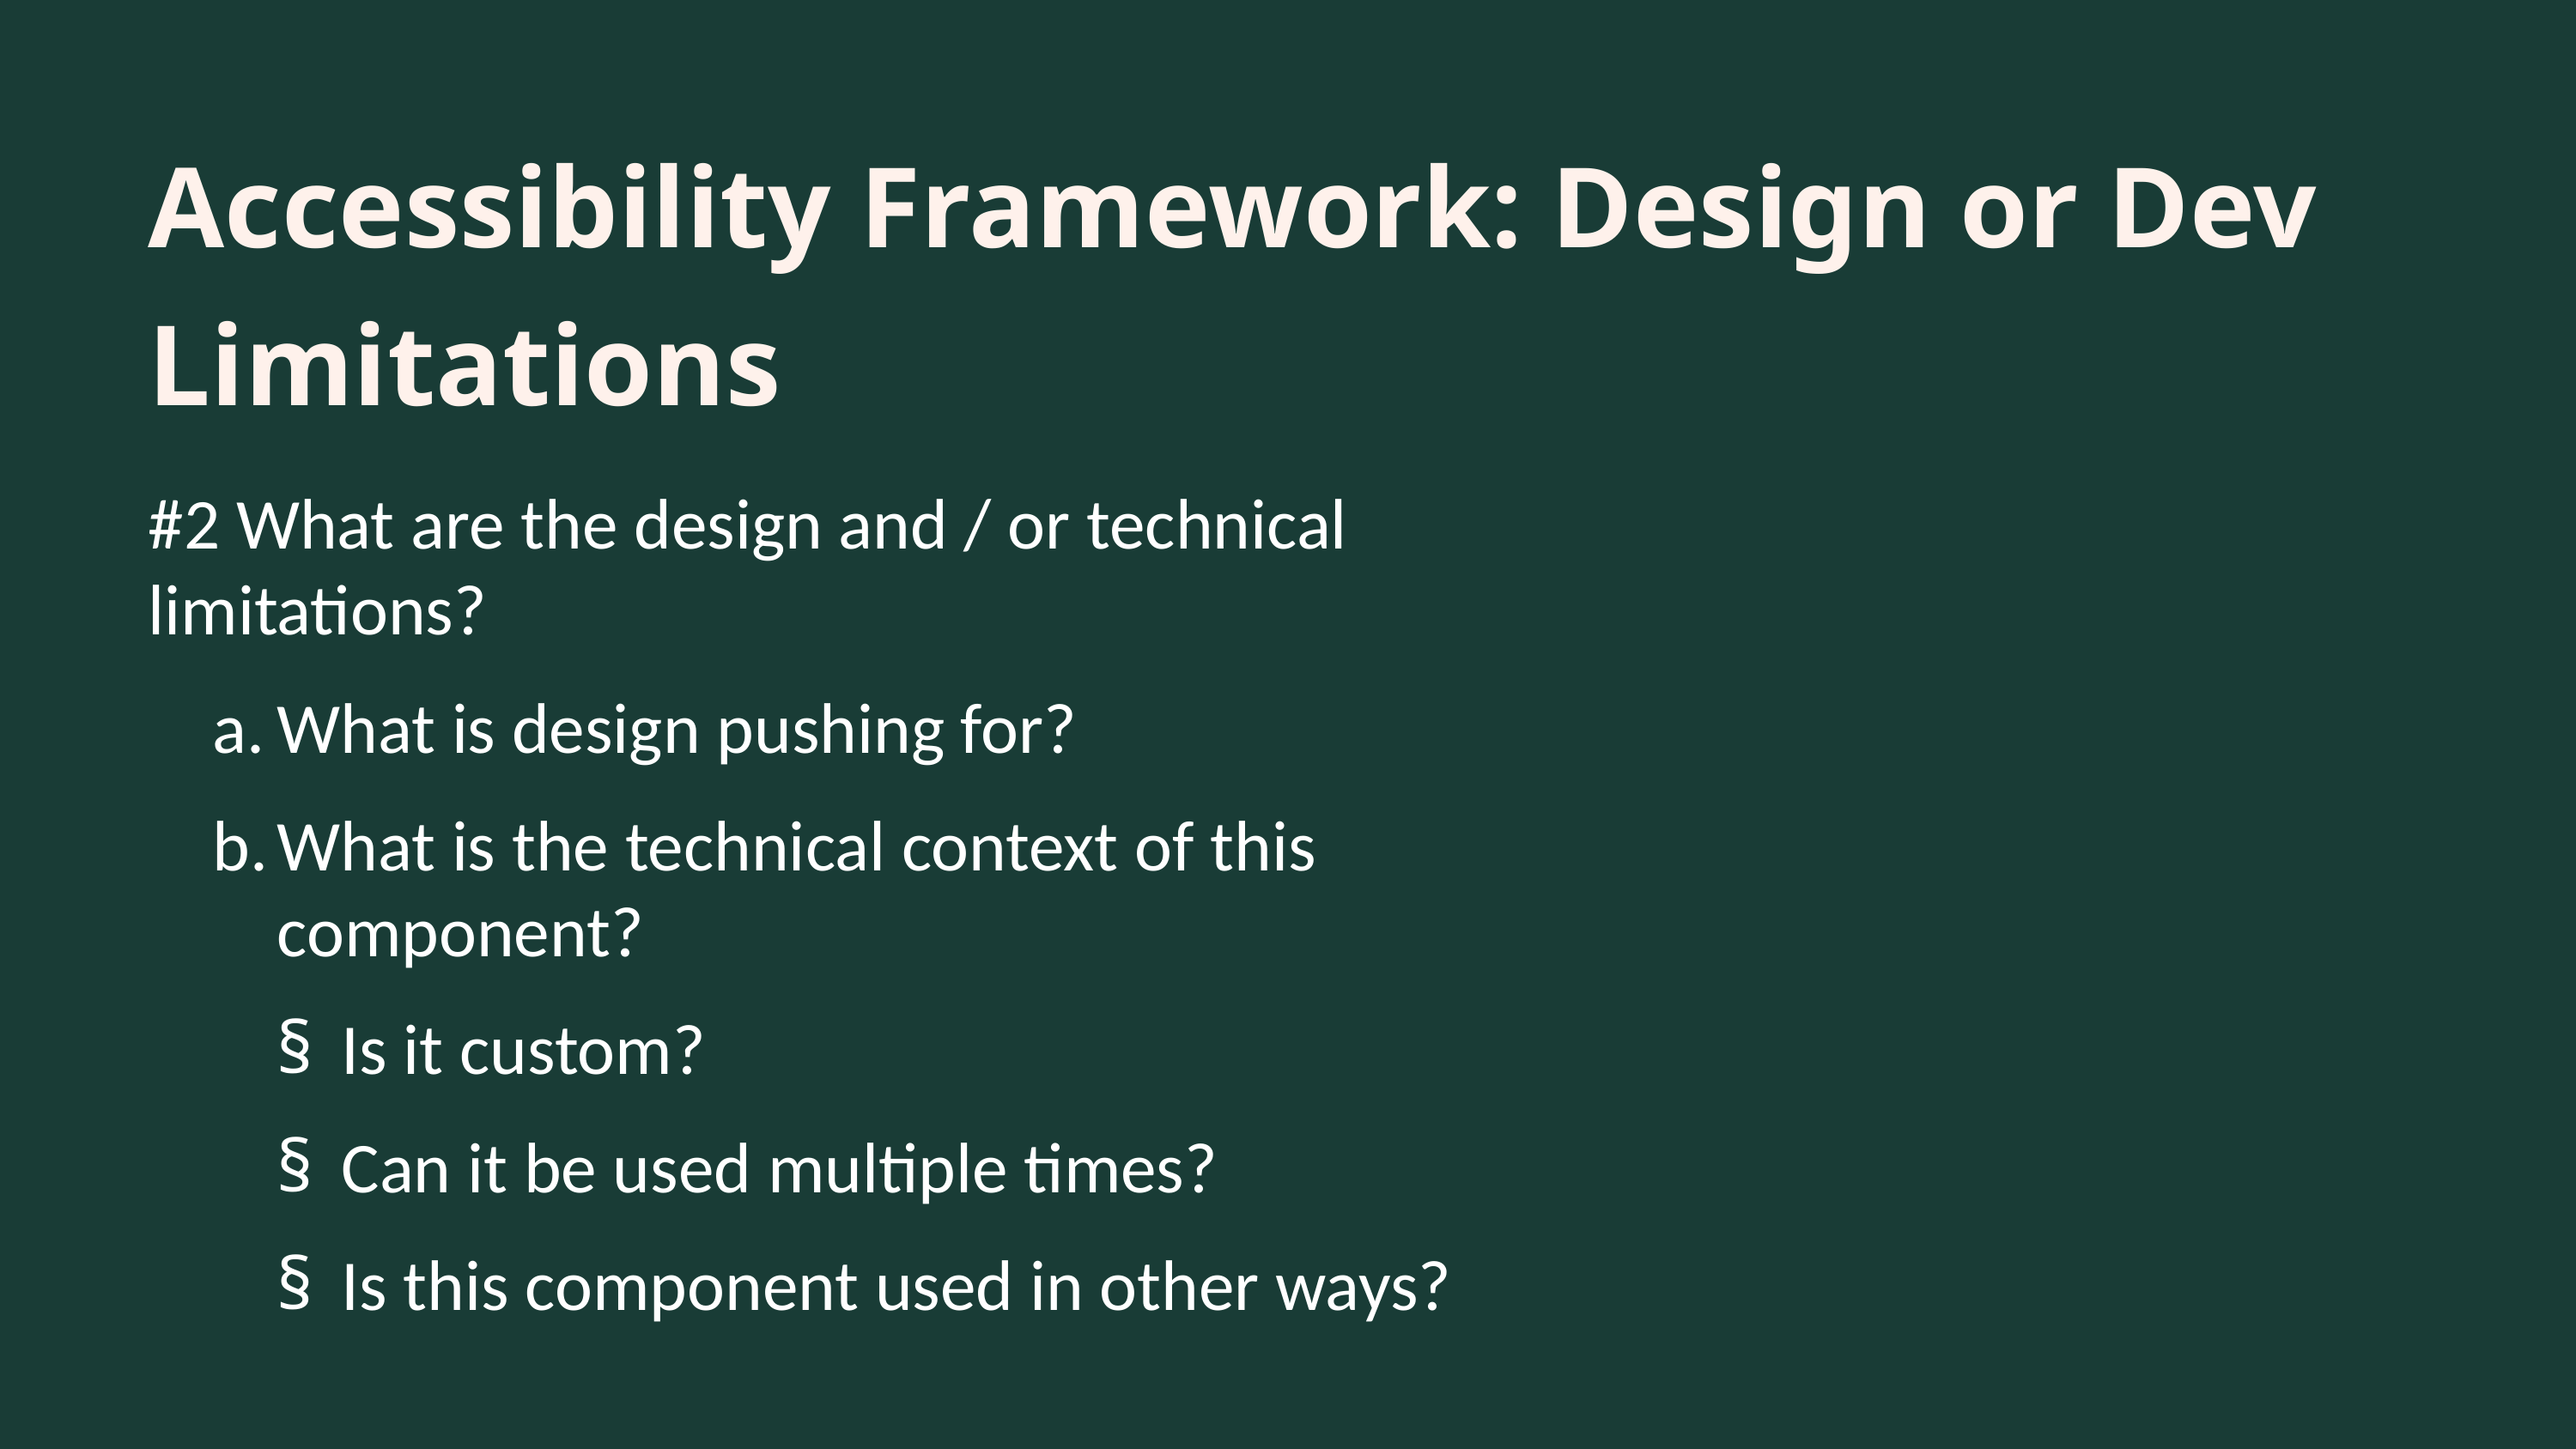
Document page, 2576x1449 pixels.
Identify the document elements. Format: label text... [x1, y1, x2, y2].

title Accessibility Framework: Design or Dev Limitations [148, 112, 2533, 427]
text_box #2 What are the design and / or technical limitations? What is design pushing for? What is the technical context of this component? Is it custom? Can it be used multiple times? Is this component used in other ways? [148, 477, 1694, 1449]
